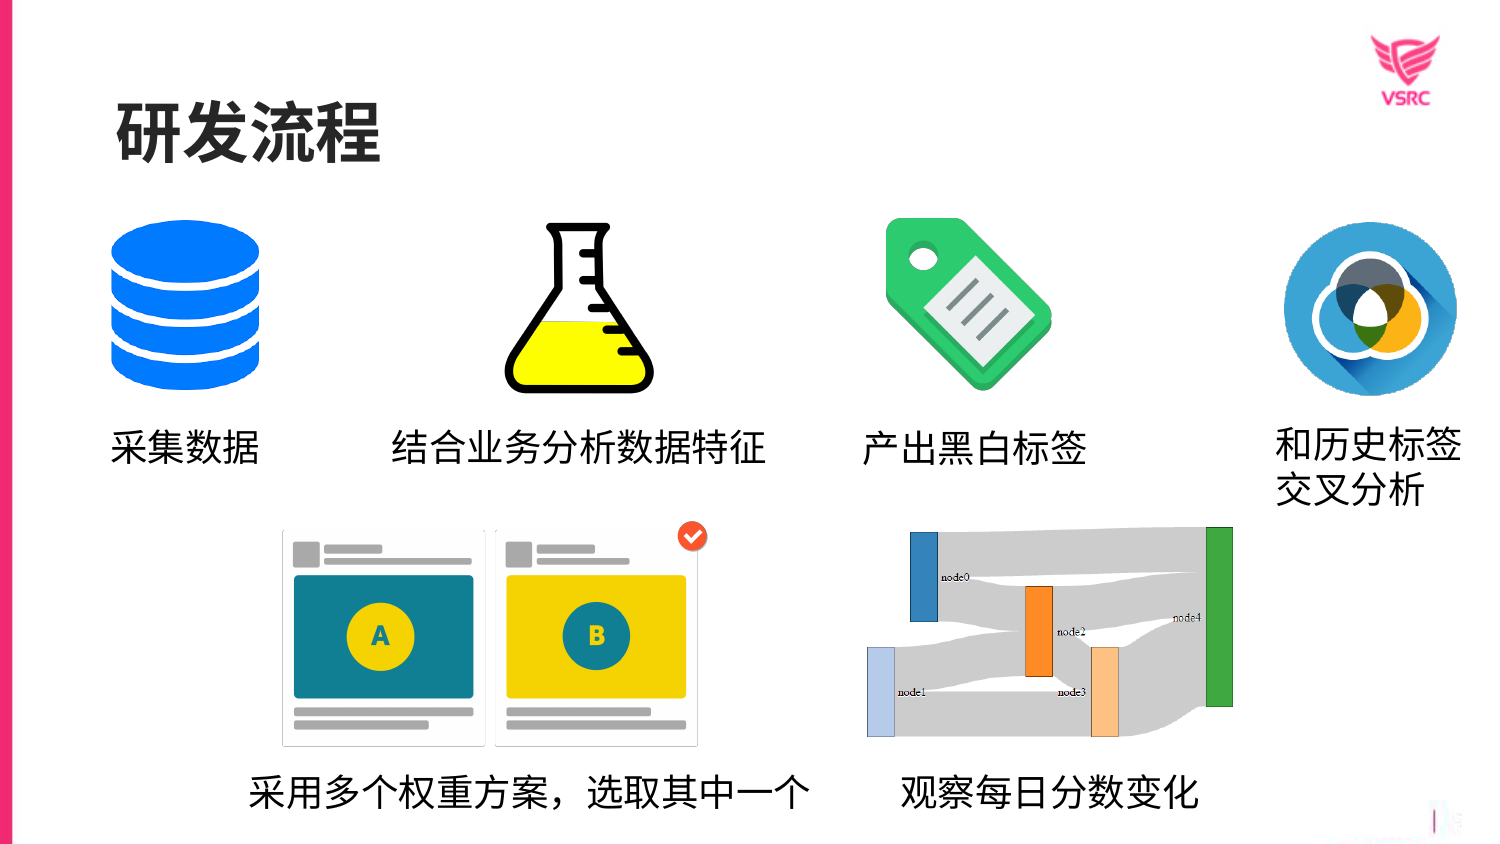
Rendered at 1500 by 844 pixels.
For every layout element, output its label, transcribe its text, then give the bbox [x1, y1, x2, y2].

text_box 采集数据 [95, 416, 275, 476]
text_box 产出黑白标签 [847, 417, 1103, 478]
text_box 研发流程 [101, 83, 1126, 179]
picture [0, 0, 1500, 844]
text_box 观察每日分数变化 [885, 761, 1216, 822]
text_box 结合业务分析数据特征 [376, 416, 782, 476]
text_box 和历史标签 交叉分析 [1261, 413, 1479, 518]
text_box 采用多个权重方案，选取其中一个 [234, 761, 827, 822]
